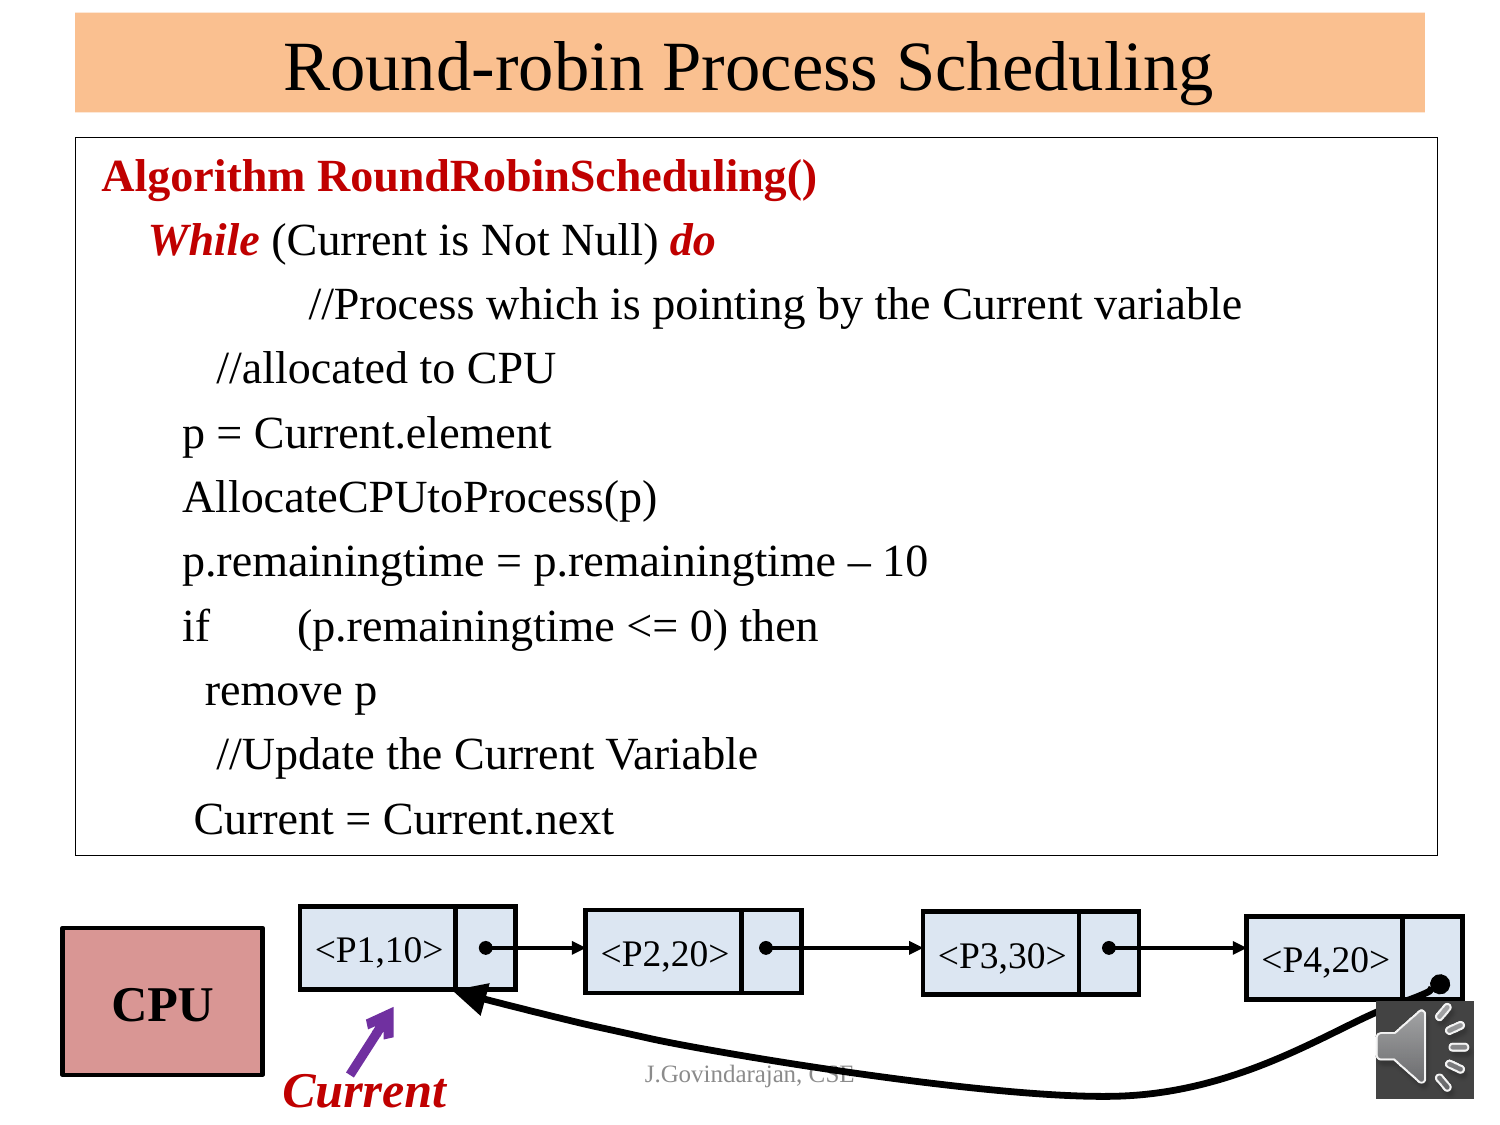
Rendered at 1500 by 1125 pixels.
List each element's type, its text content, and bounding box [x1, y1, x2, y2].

text_box CPU [60, 926, 265, 1077]
title Round-robin Process Scheduling [75, 12, 1425, 113]
text_box Current [267, 1049, 474, 1125]
list Algorithm RoundRobinScheduling() While (Current is Not Null) do //Process which is pointing by the Current variable //allocated to CPU p = Current.element AllocateCPUtoProcess(p) p.remainingtime = p.remainingtime – 10 if (p.remainingtime <= 0) then remove p //Update the Current Variable Current = Current.next [75, 137, 1438, 856]
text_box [299, 906, 1463, 1097]
picture [1374, 999, 1476, 1101]
